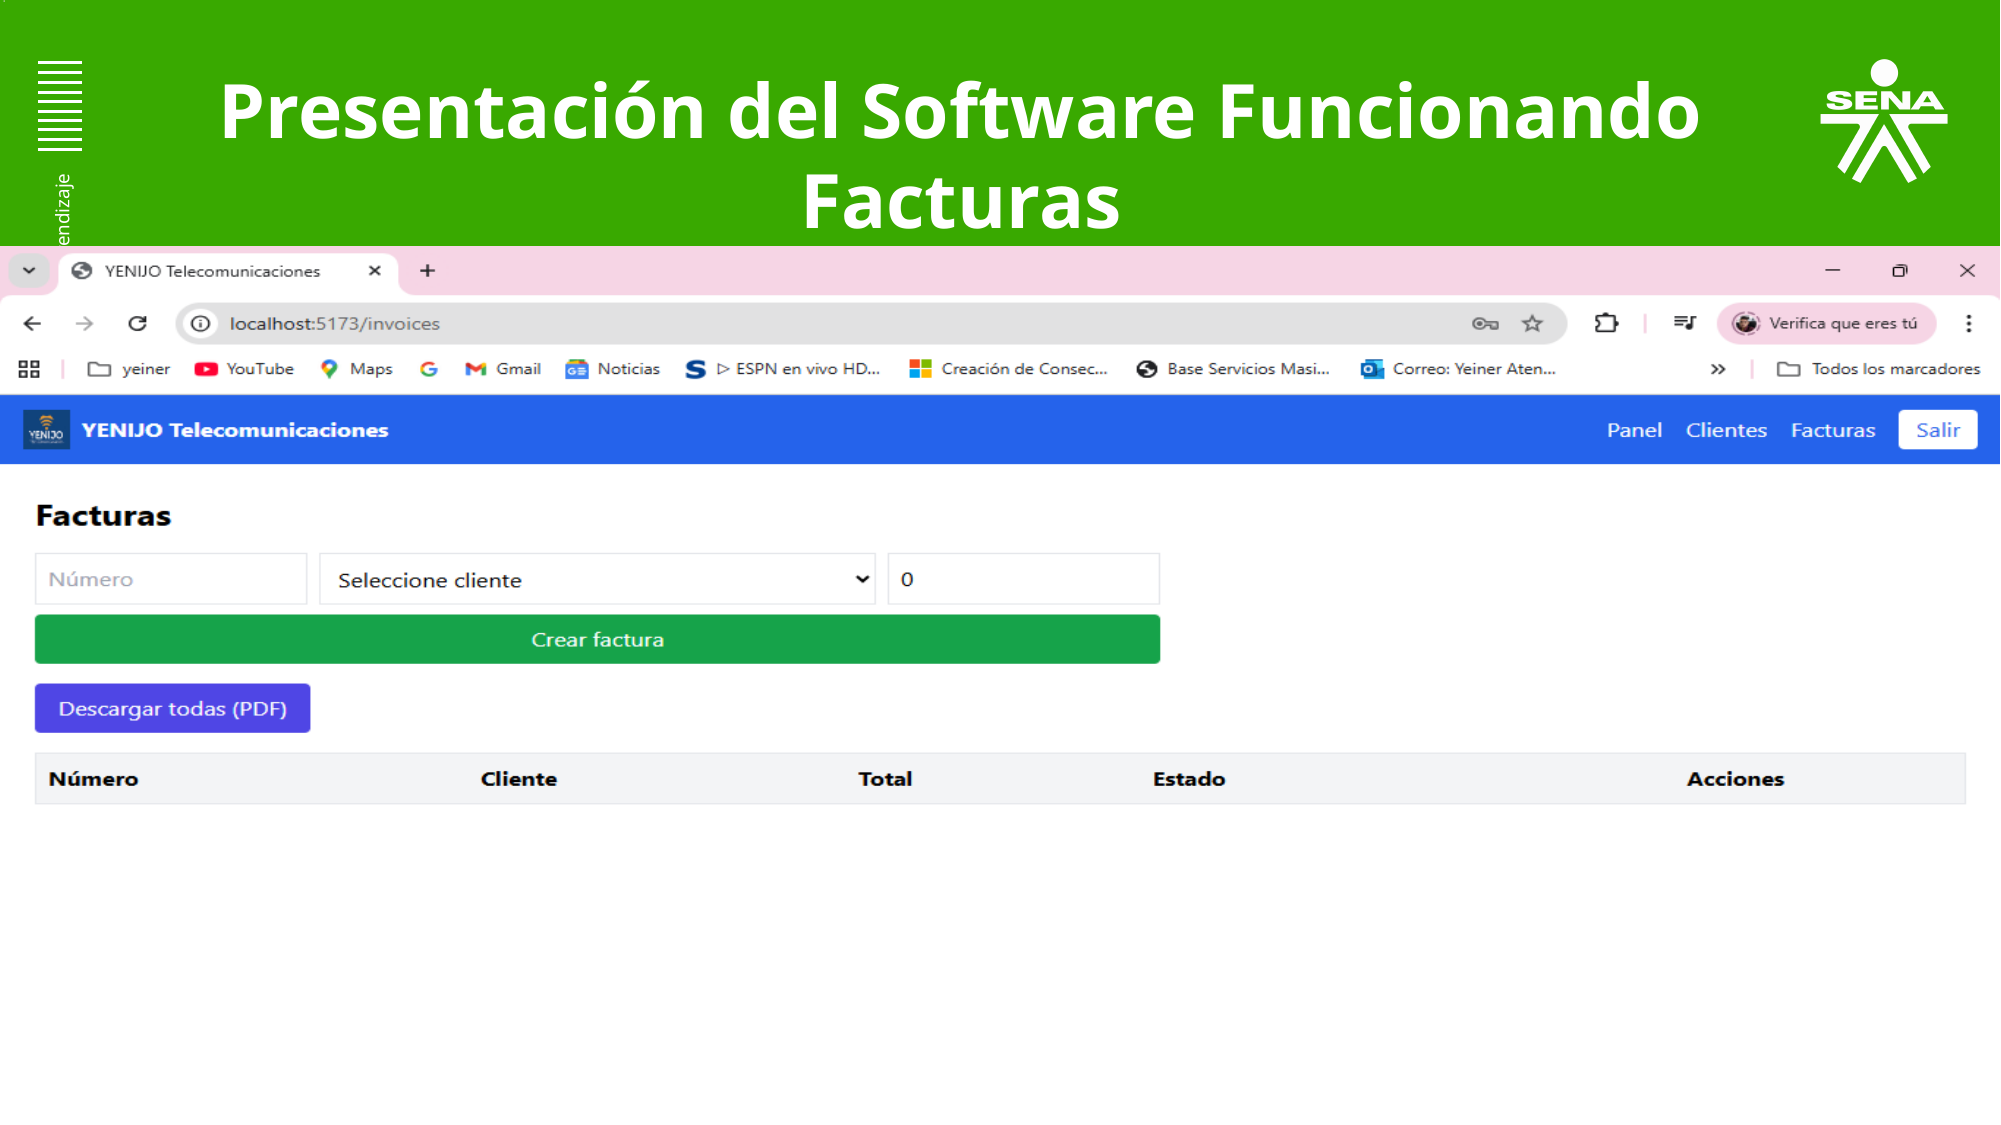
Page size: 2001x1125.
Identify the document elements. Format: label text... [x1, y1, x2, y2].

picture [1806, 43, 1962, 200]
picture [0, 245, 2000, 1125]
text_box Servicio Nacional de Aprendizaje [43, 158, 81, 242]
text_box Presentación del Software Funcionando Facturas [82, 60, 1837, 242]
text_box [38, 62, 83, 150]
text_box [0, 0, 2000, 243]
